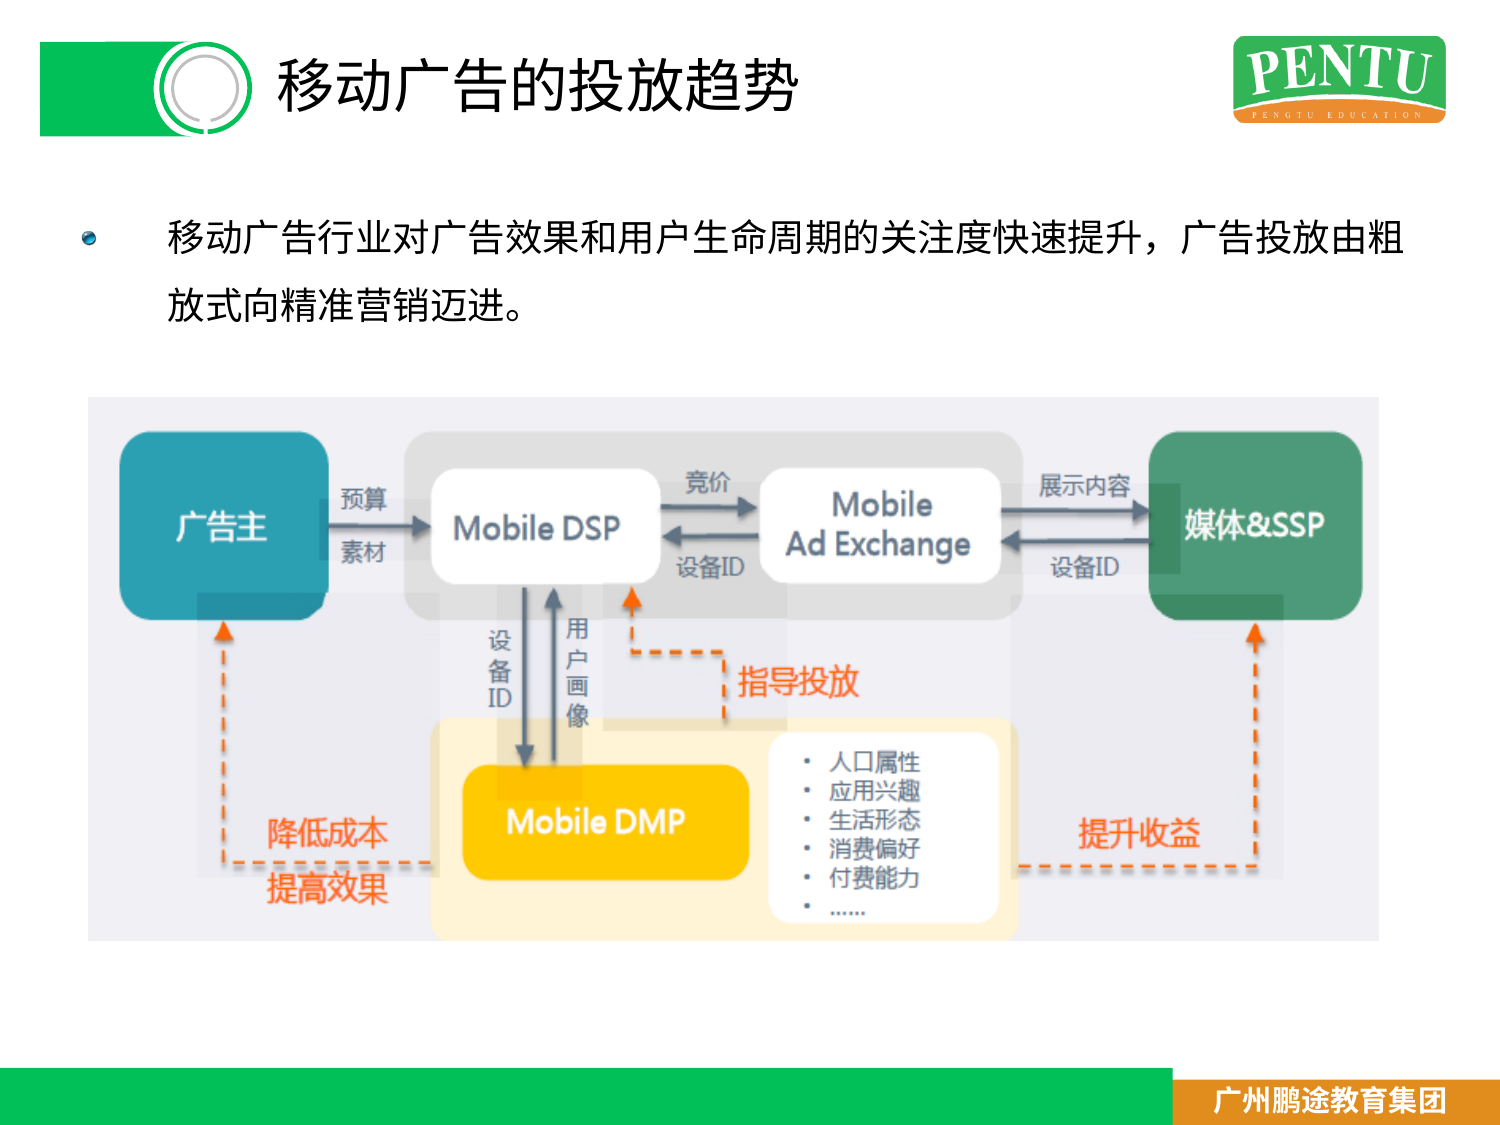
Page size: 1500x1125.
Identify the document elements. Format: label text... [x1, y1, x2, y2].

picture [79, 228, 98, 246]
text_box 移动广告行业对广告效果和用户生命周期的关注度快速提升，广告投放由粗放式向精准营销迈进。 [64, 184, 1424, 335]
picture [88, 396, 1379, 941]
picture [1210, 19, 1473, 142]
title 移动广告的投放趋势 [261, 41, 1239, 126]
